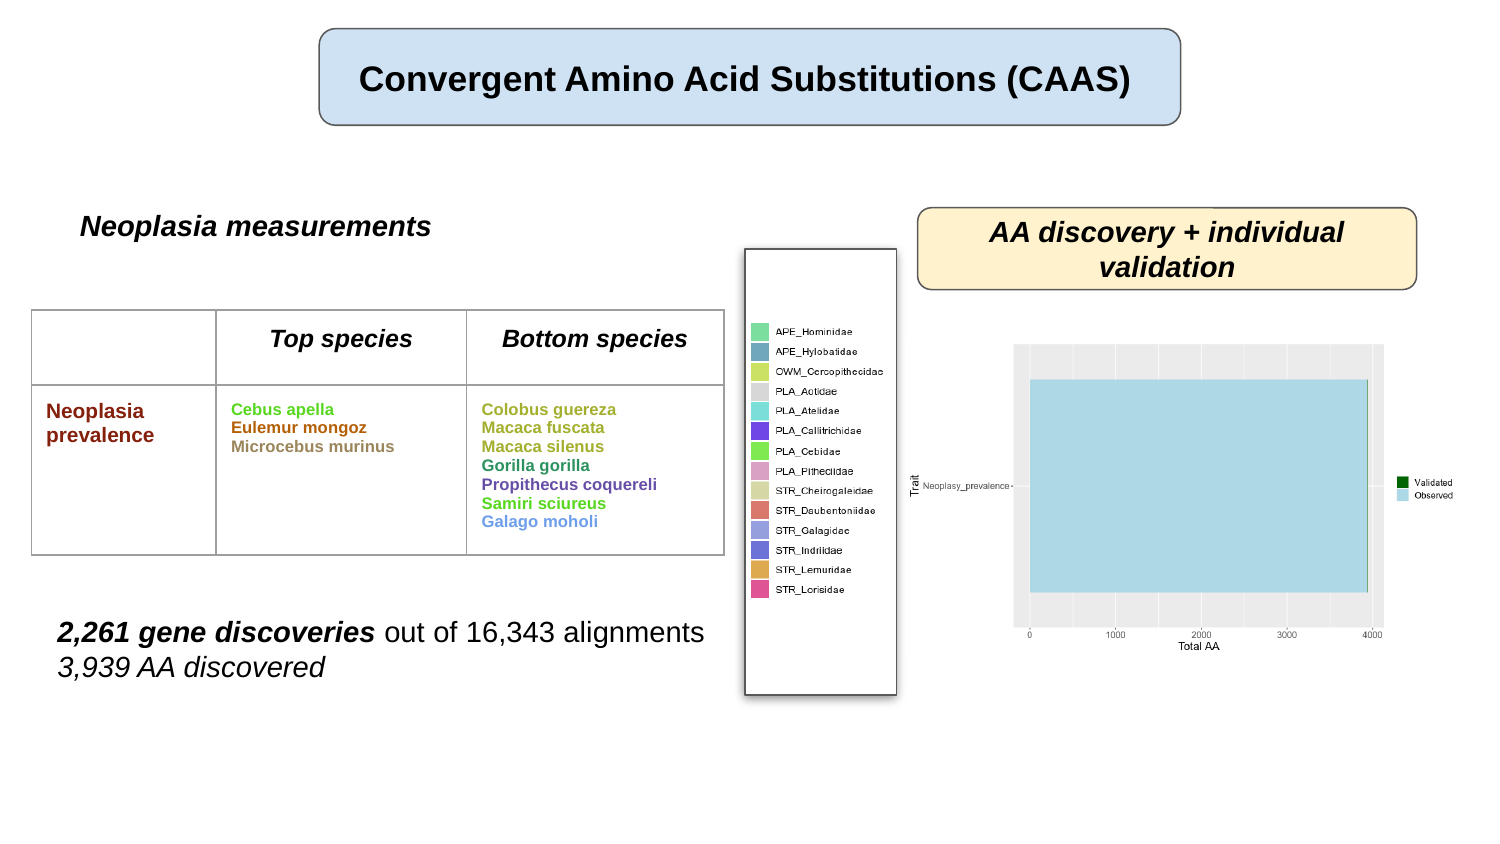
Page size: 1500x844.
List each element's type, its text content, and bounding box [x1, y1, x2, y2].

table_header Bottom species [467, 311, 723, 384]
table_header Top species [217, 311, 466, 384]
table_header [32, 311, 215, 384]
text_box Convergent Amino Acid Substitutions (CAAS) [319, 28, 1181, 126]
table_cell Colobus guereza Macaca fuscata Macaca silenus Gorilla gorilla Propithecus coquereli Samiri sciureus Galago moholi [467, 386, 723, 554]
table_cell Cebus apella Eulemur mongoz Microcebus murinus [217, 386, 466, 554]
picture [906, 340, 1461, 657]
table_cell Neoplasia prevalence [32, 386, 215, 554]
text_box Neoplasia measurements [64, 192, 653, 258]
text_box 2,261 gene discoveries out of 16,343 alignments 3,939 AA discovered [42, 598, 736, 699]
picture [745, 249, 897, 695]
text_box AA discovery + individual validation [917, 207, 1417, 290]
